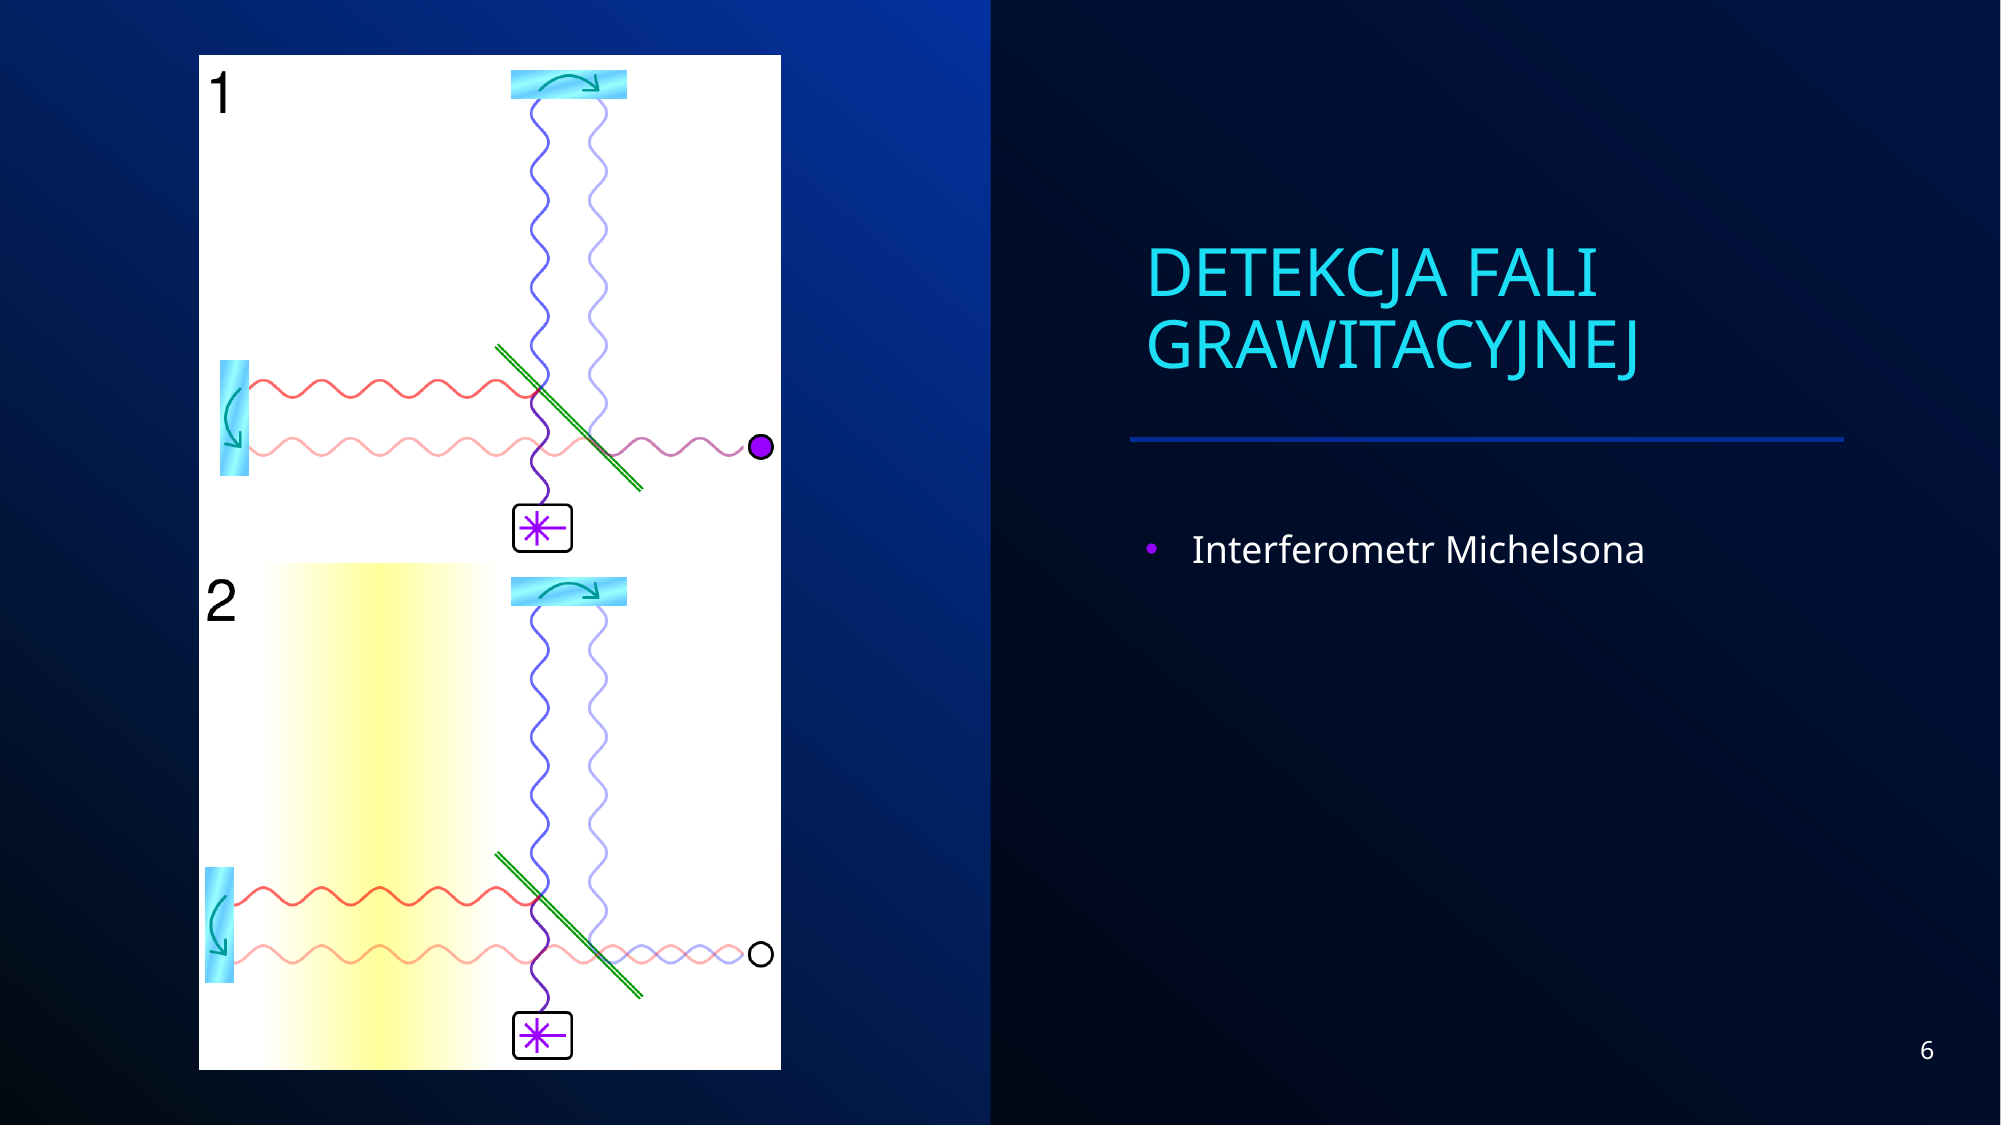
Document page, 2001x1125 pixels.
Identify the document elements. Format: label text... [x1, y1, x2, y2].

picture [199, 55, 781, 1070]
list Interferometr Michelsona [1130, 509, 1848, 1005]
slide_number 6 [1499, 1021, 1950, 1082]
title Detekcja fali grawitacyjnej [1130, 28, 1845, 390]
